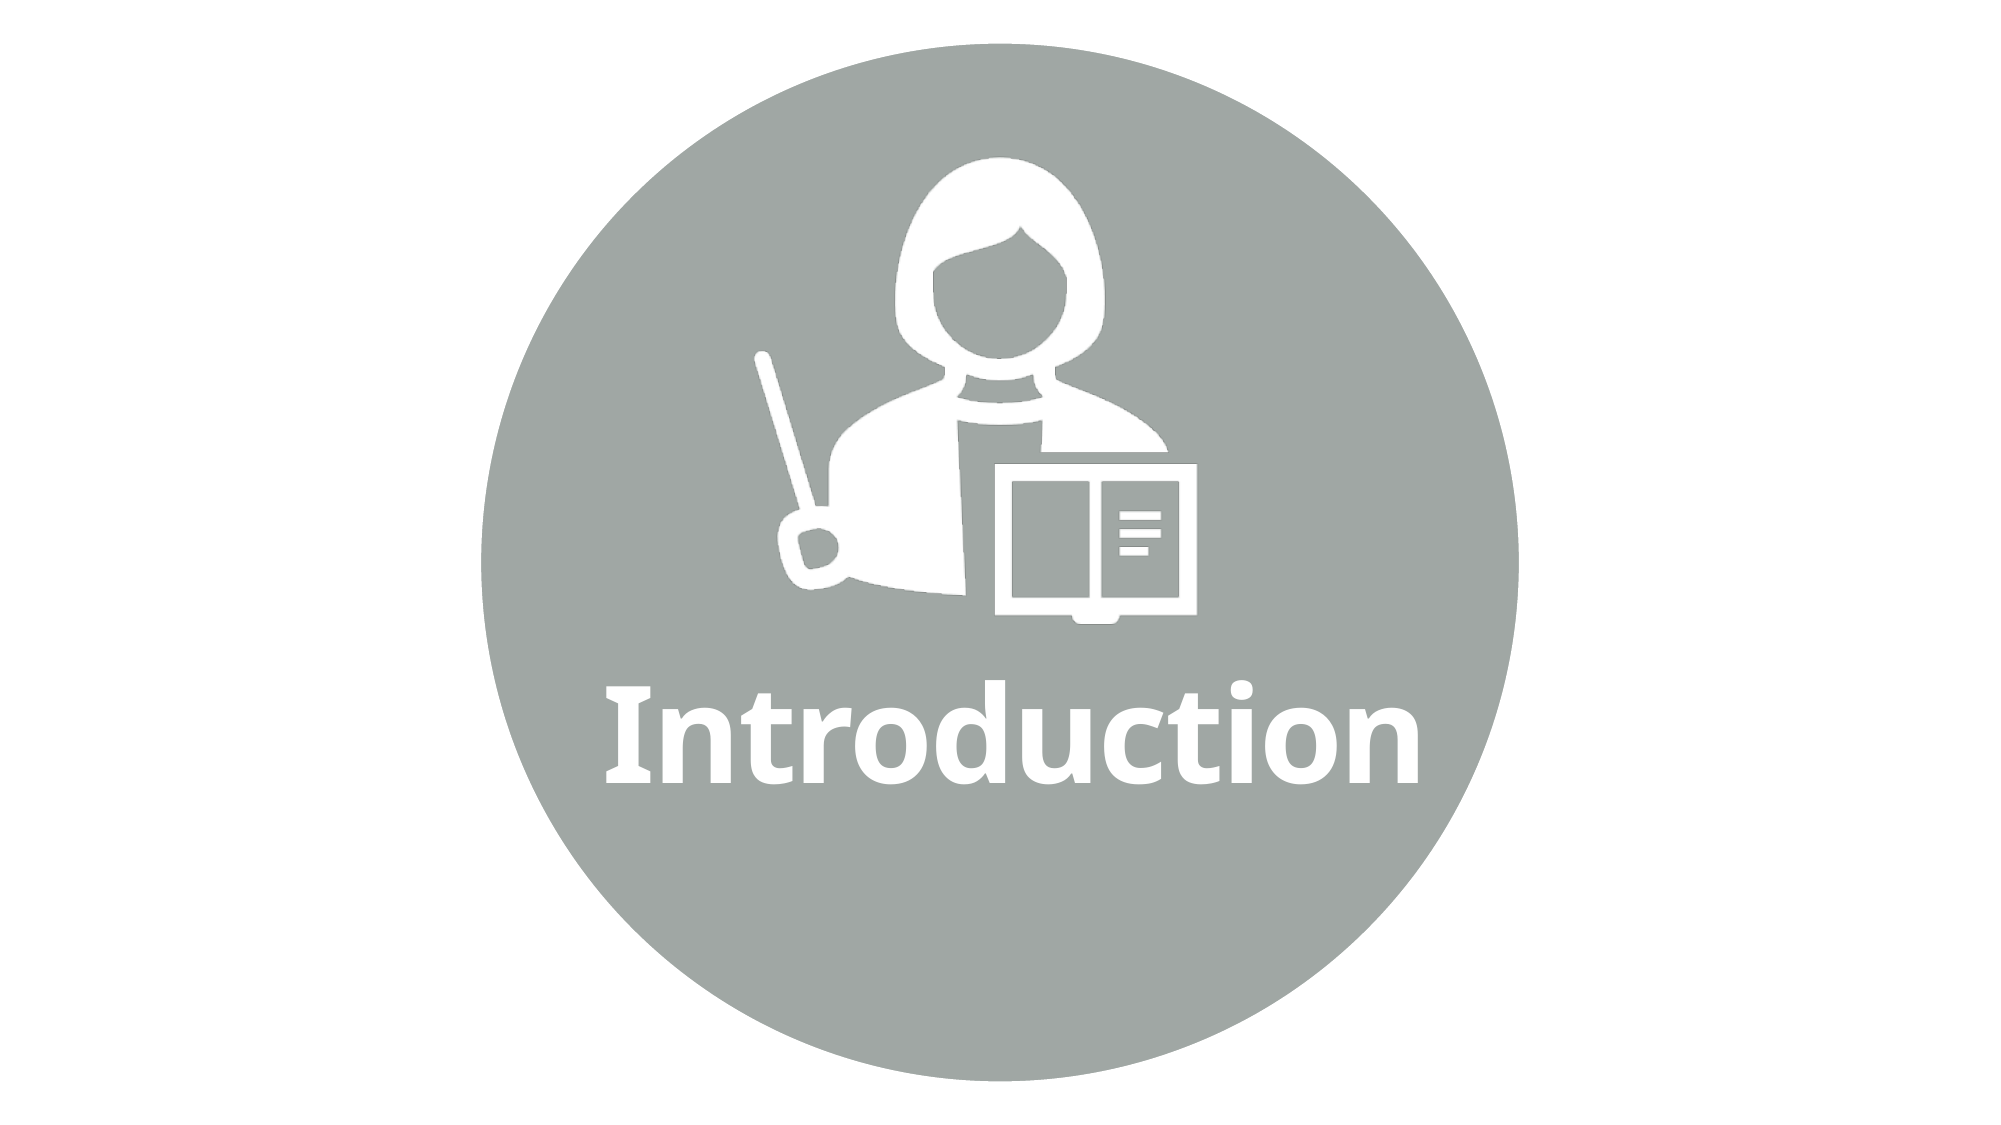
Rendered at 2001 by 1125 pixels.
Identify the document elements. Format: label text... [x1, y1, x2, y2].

text_box Introduction [523, 640, 1508, 818]
picture [734, 110, 1266, 641]
text_box [469, 32, 1531, 795]
text_box [535, 818, 1465, 1093]
